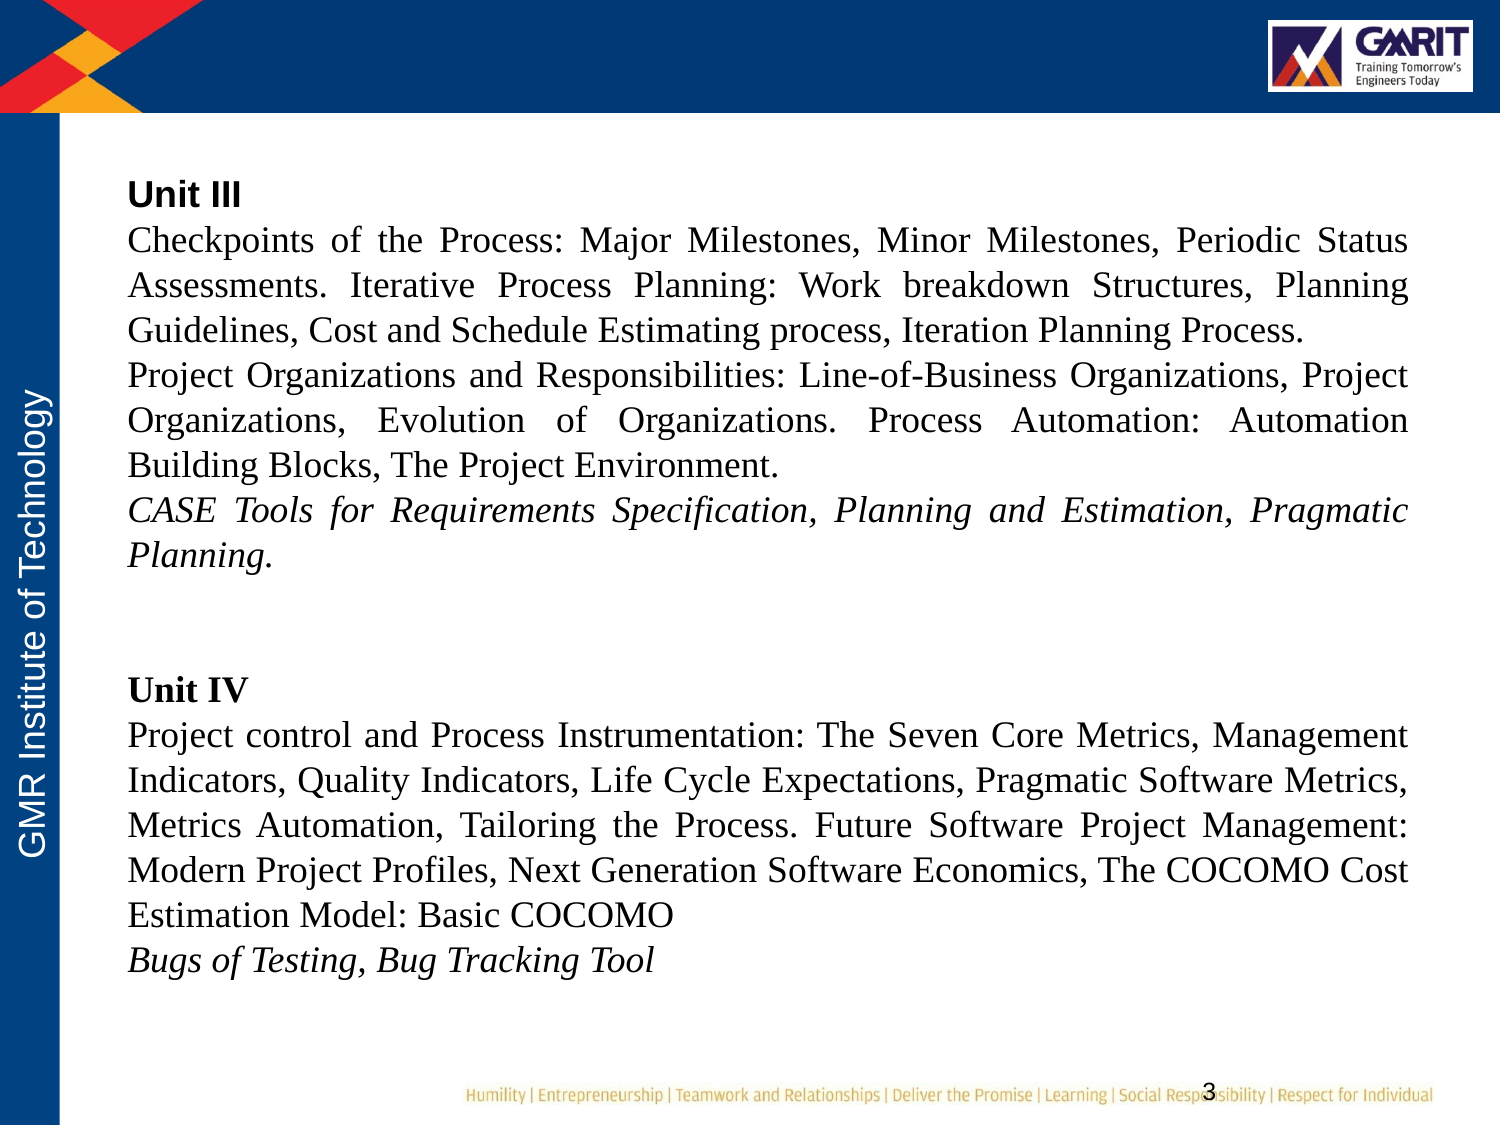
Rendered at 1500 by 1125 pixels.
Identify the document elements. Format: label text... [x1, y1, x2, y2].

picture [0, 0, 1500, 113]
text_box Unit III Checkpoints of the Process: Major Milestones, Minor Milestones, Periodic Status Assessments. Iterative Process Planning: Work breakdown Structures, Planning Guidelines, Cost and Schedule Estimating process, Iteration Planning Process. Project Organizations and Responsibilities: Line-of-Business Organizations, Project Organizations, Evolution of Organizations. Process Automation: Automation Building Blocks, The Project Environment. CASE Tools for Requirements Specification, Planning and Estimation, Pragmatic Planning. Unit IV Project control and Process Instrumentation: The Seven Core Metrics, Management Indicators, Quality Indicators, Life Cycle Expectations, Pragmatic Software Metrics, Metrics Automation, Tailoring the Process. Future Software Project Management: Modern Project Profiles, Next Generation Software Economics, The COCOMO Cost Estimation Model: Basic COCOMO Bugs of Testing, Bug Tracking Tool [112, 162, 1425, 988]
picture [462, 1082, 1187, 1107]
slide_number 3 [1187, 1068, 1500, 1120]
